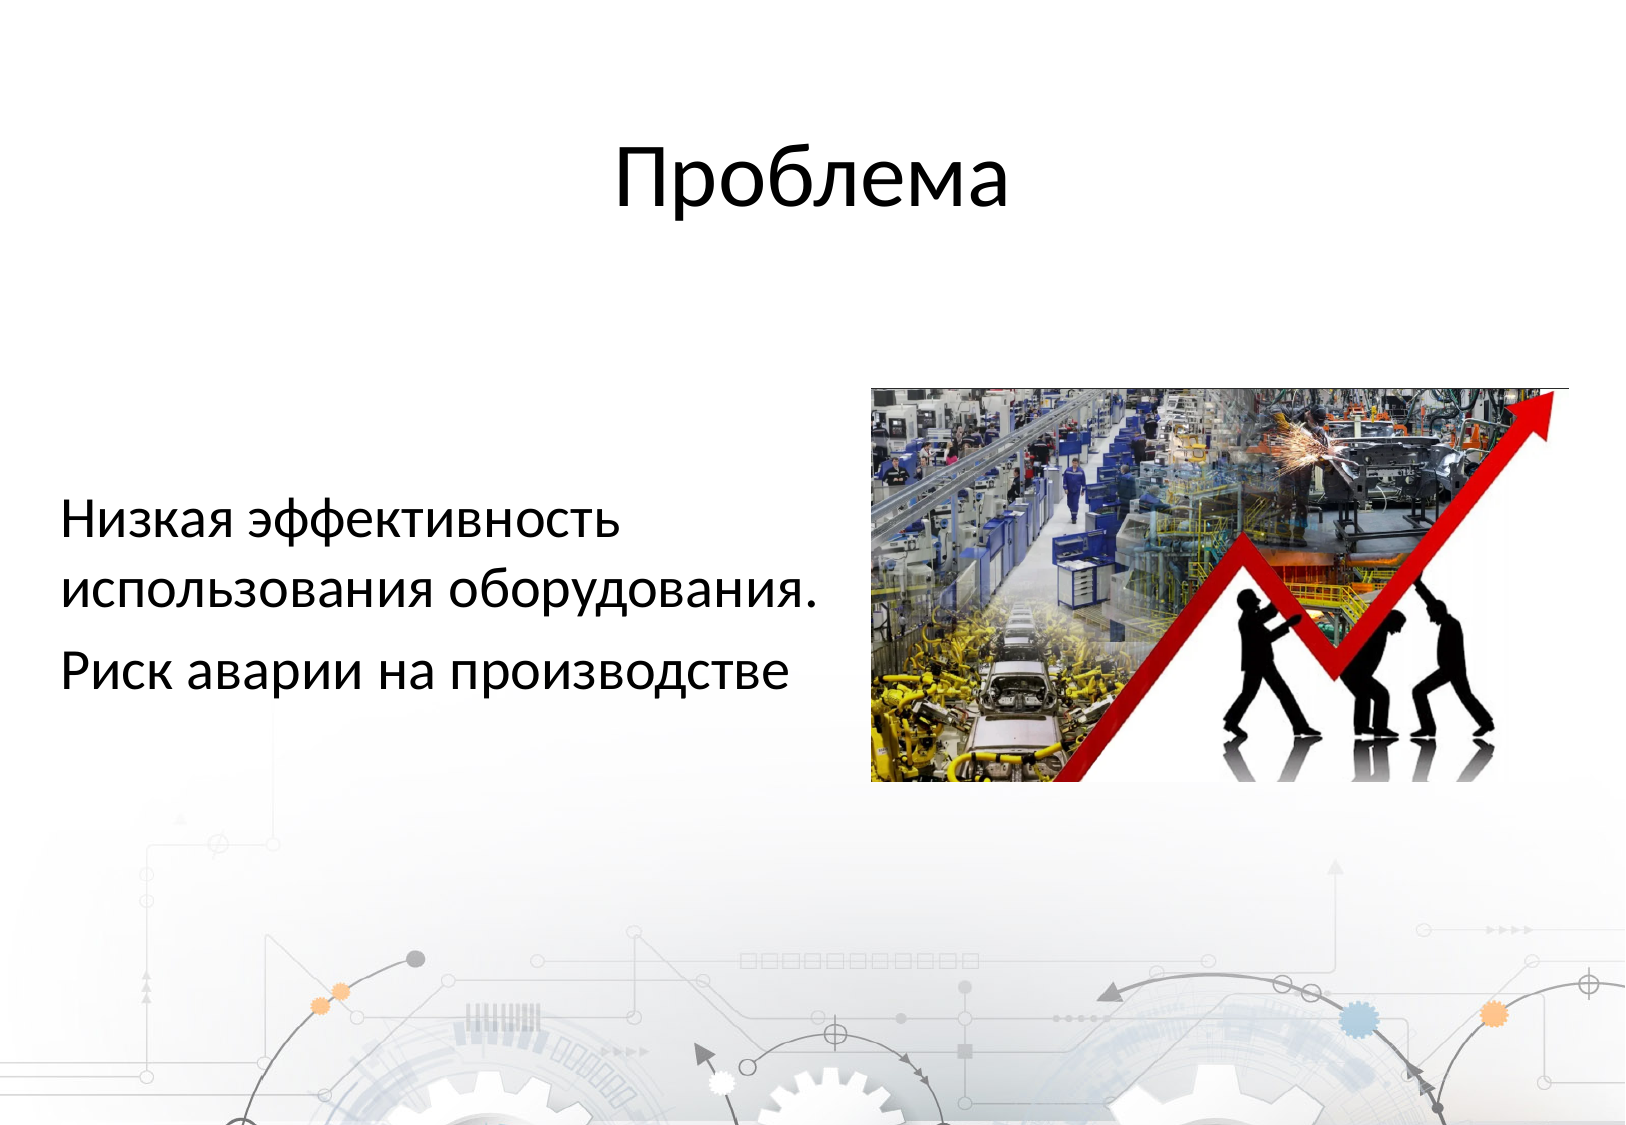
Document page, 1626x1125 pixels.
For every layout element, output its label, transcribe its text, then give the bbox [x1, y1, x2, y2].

picture [0, 388, 1625, 1125]
title Проблема [81, 75, 1544, 264]
list Низкая эффективность использования оборудования. Риск аварии на производстве [45, 472, 866, 699]
